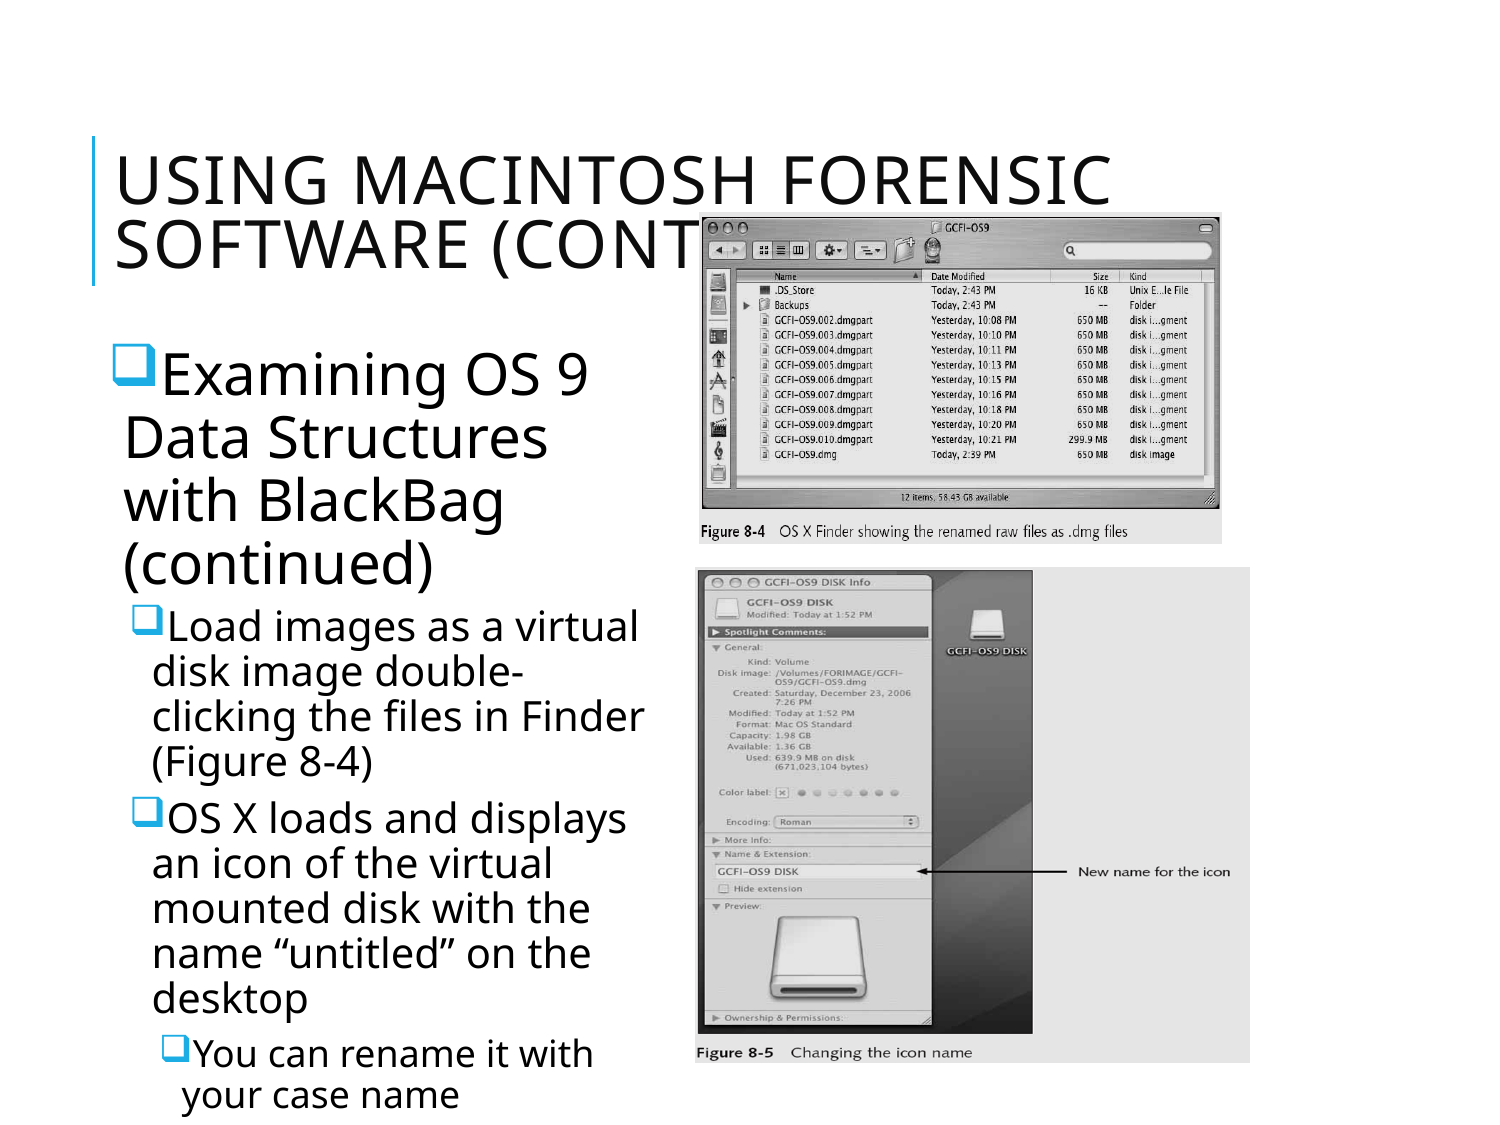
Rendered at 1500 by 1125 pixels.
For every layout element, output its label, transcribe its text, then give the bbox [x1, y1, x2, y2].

title Using Macintosh Forensic Software (continued) [99, 108, 1141, 326]
picture [695, 567, 1251, 1063]
picture [699, 212, 1222, 544]
list Examining OS 9 Data Structures with BlackBag (continued) Load images as a virtual disk image double-clicking the files in Finder (Figure 8-4) OS X loads and displays an icon of the virtual mounted disk with the name “untitled” on the desktop You can rename it with your case name See Figure 8-5 [100, 337, 664, 1063]
